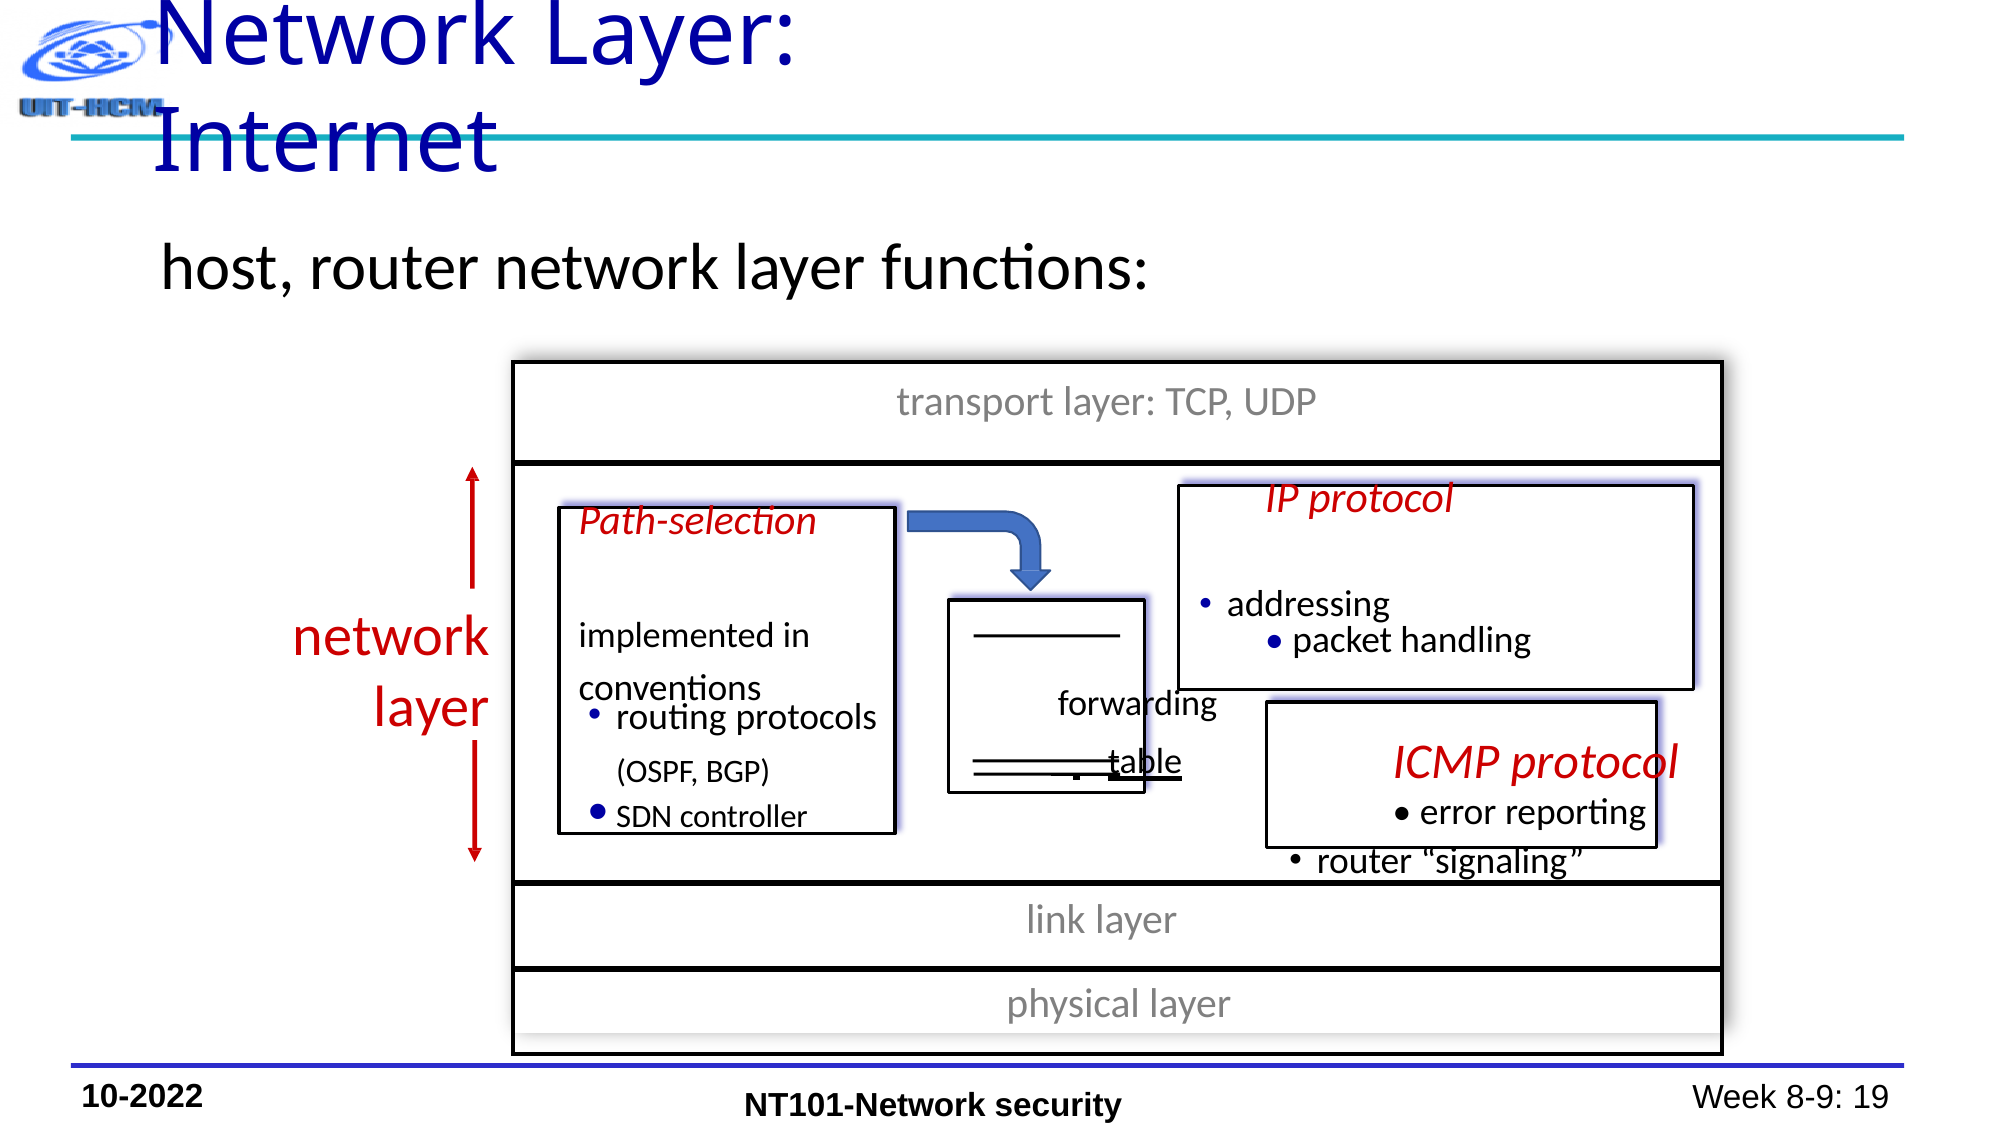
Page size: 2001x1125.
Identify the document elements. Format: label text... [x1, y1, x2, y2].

text_box [467, 740, 482, 863]
text_box host, router network layer functions: [158, 220, 1163, 303]
table_cell Path-selection IP protocol algorithms: • datagram format addressing implemented in • packet handling conventions routing protocols forwarding (OSPF, BGP) table ICMP protocol SDN controller • error reporting router “signaling” [515, 466, 1720, 880]
table_cell physical layer [515, 972, 1720, 1052]
text_box [907, 511, 1051, 591]
text_box [465, 466, 480, 589]
table_header transport layer: TCP, UDP [515, 364, 1720, 460]
table_cell link layer [515, 886, 1720, 966]
text_box network layer [288, 595, 491, 738]
picture [0, 8, 150, 127]
text_box [489, 329, 1757, 1057]
title Network Layer: Internet [150, 0, 1032, 190]
